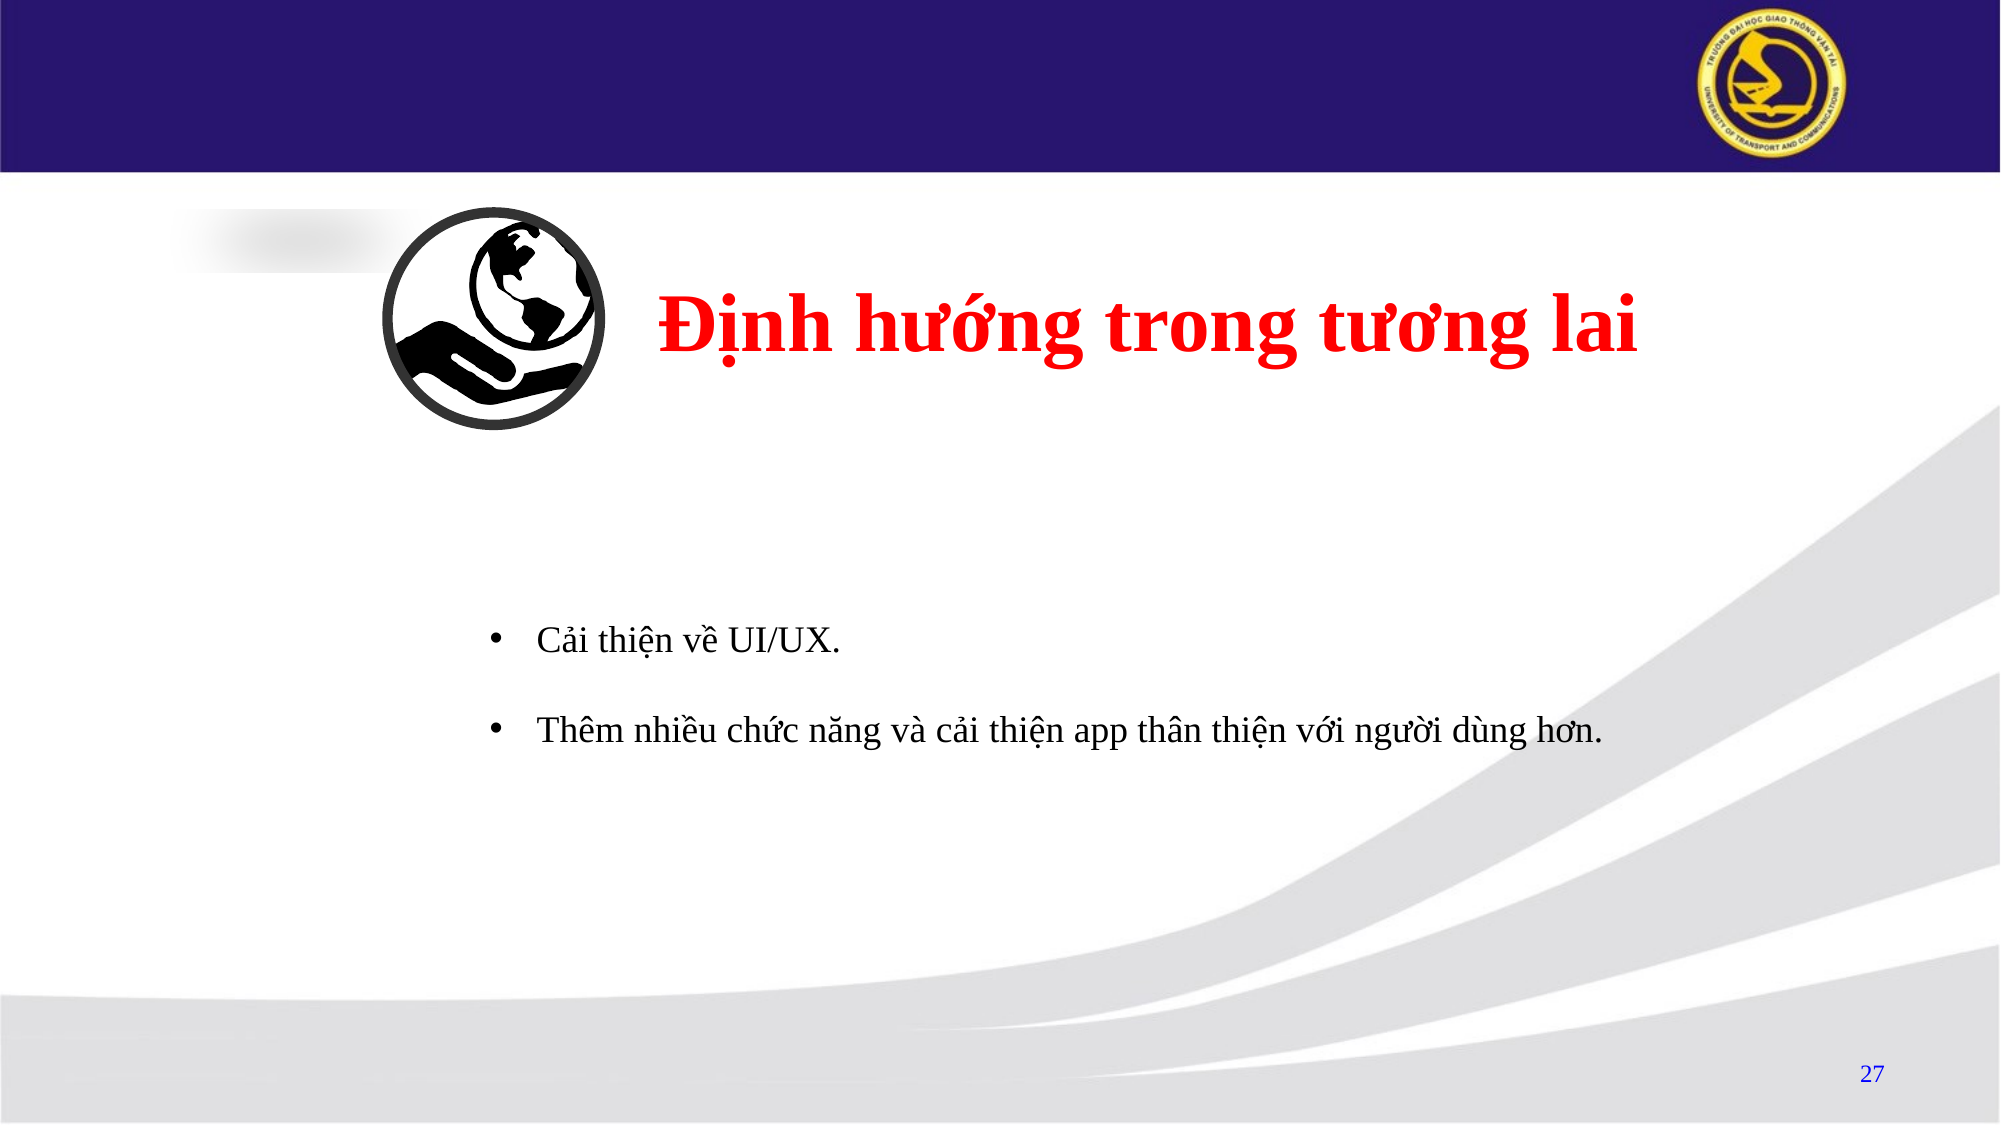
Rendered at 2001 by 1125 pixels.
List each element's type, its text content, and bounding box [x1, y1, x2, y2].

picture [0, 0, 2001, 1125]
text_box Định hướng trong tương lai [642, 260, 1655, 376]
text_box Cải thiện về UI/UX. Thêm nhiều chức năng và cải thiện app thân thiện với người dùng hơn. [474, 562, 1675, 758]
slide_number 27 [1433, 1042, 1900, 1103]
